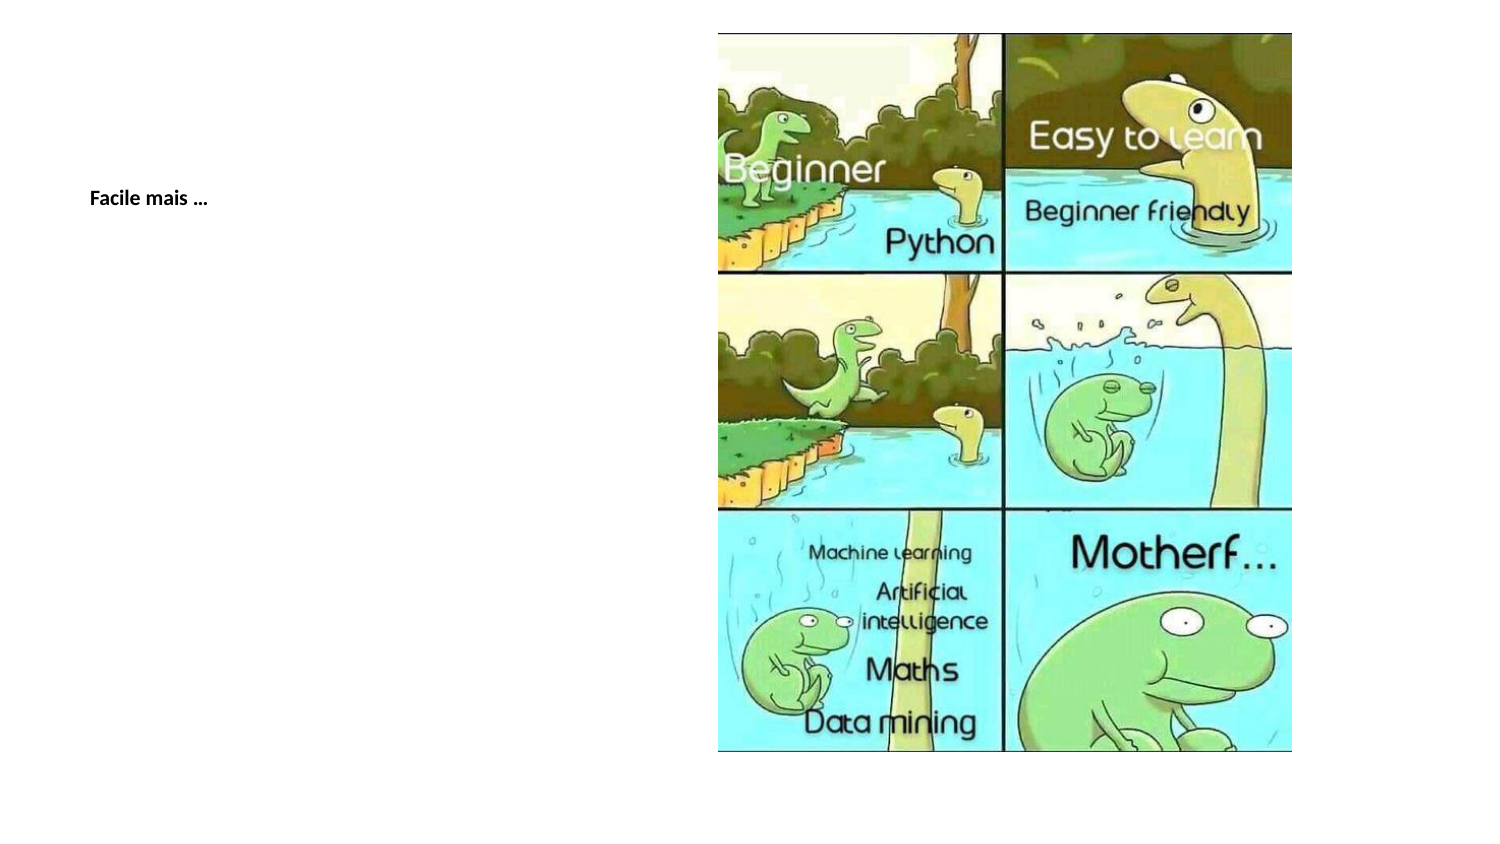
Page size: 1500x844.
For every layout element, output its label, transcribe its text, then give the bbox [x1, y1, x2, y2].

list Facile mais … [75, 176, 569, 754]
picture [718, 33, 1292, 753]
